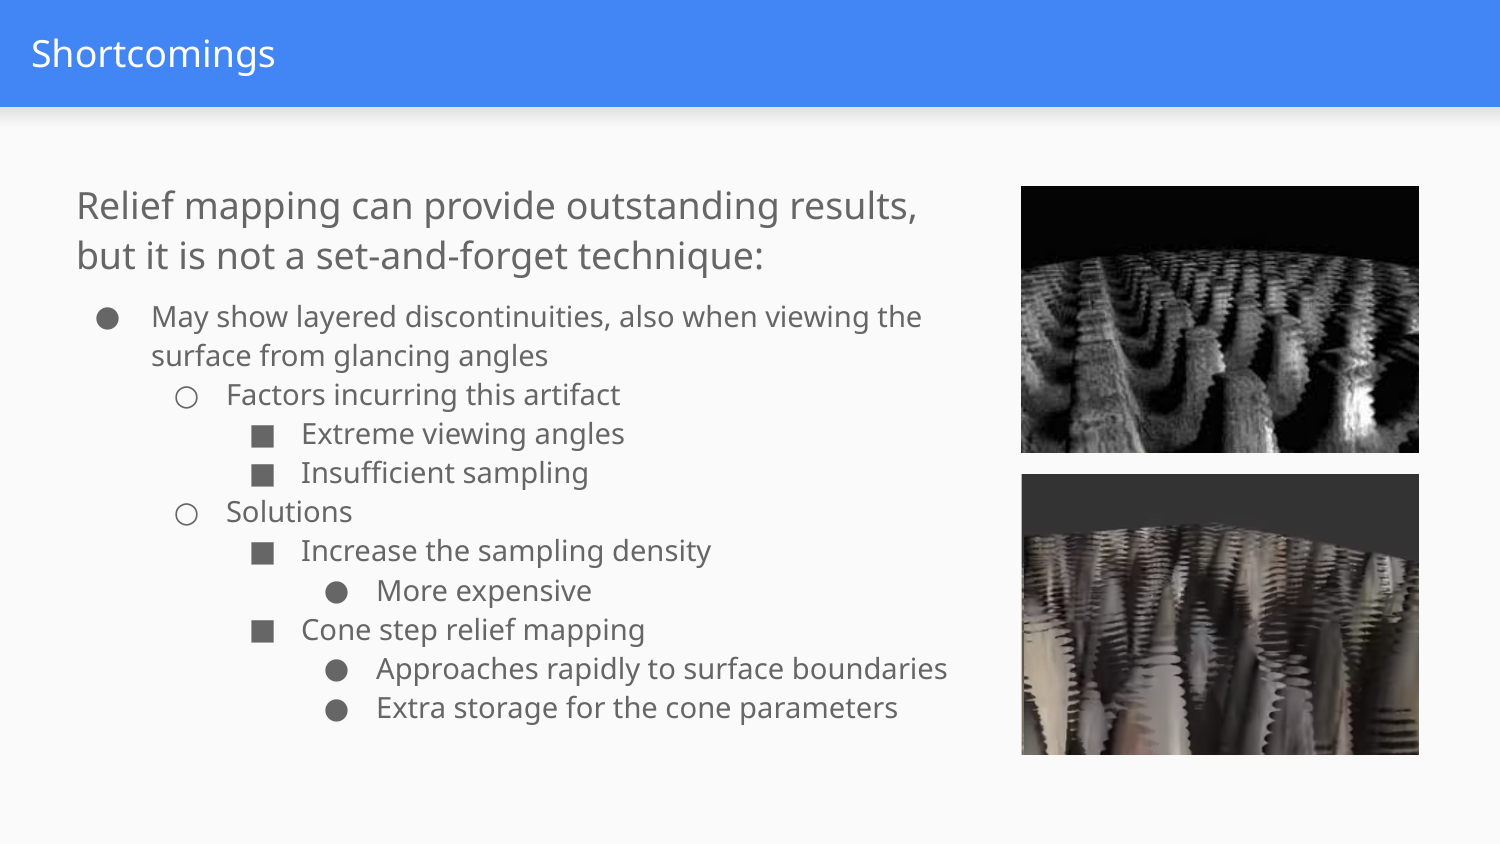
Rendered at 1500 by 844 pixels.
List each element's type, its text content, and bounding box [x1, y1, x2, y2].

picture [1008, 186, 1420, 454]
title Shortcomings [16, 2, 1464, 102]
picture [1021, 474, 1420, 756]
text_box Relief mapping can provide outstanding results, but it is not a set-and-forget technique: May show layered discontinuities, also when viewing the surface from glancing angles Factors incurring this artifact Extreme viewing angles Insufficient sampling Solutions Increase the sampling density More expensive Cone step relief mapping Approaches rapidly to surface boundaries Extra storage for the cone parameters [61, 161, 980, 779]
